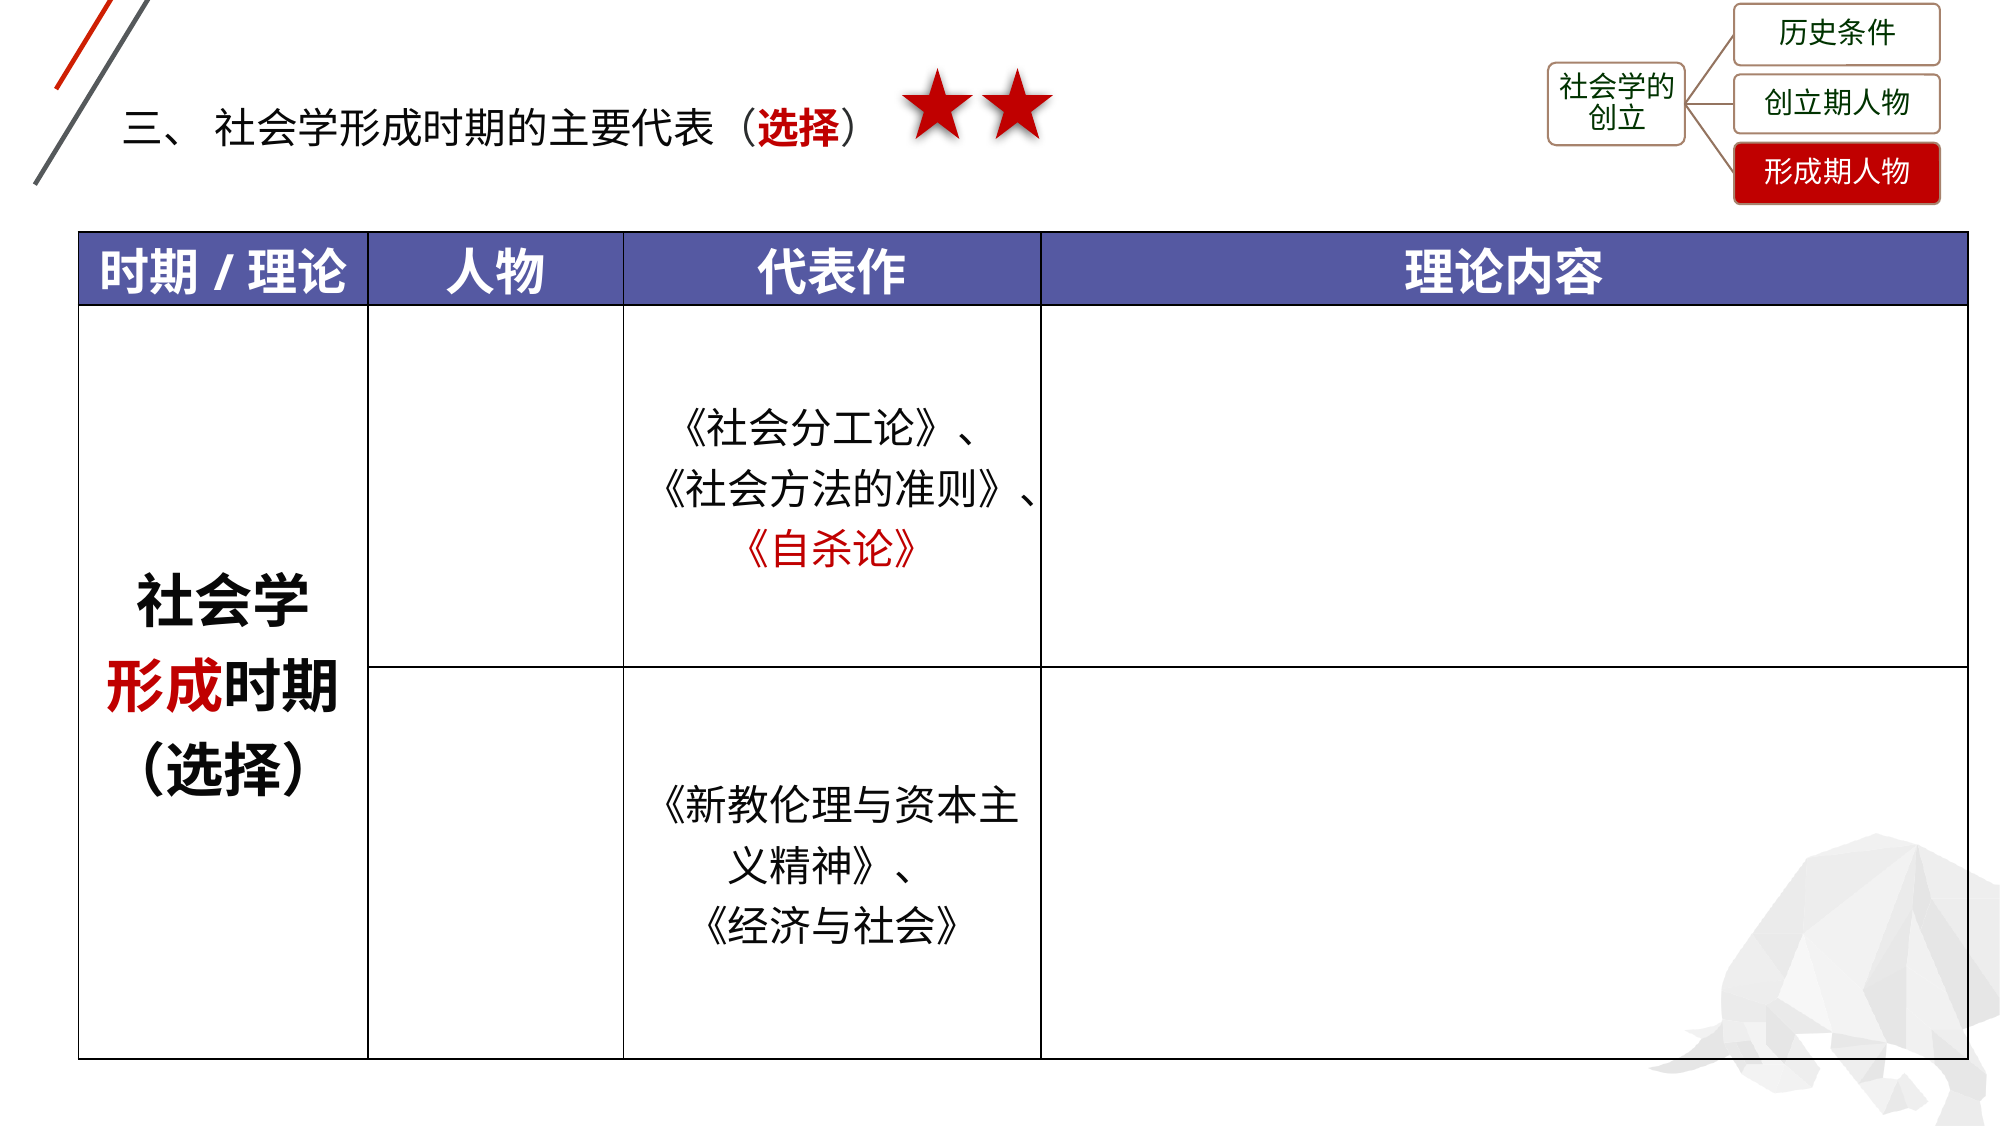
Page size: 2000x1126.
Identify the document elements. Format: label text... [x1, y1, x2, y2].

table_cell [1042, 668, 1967, 1058]
table_cell [369, 306, 623, 666]
table_cell 《新教伦理与资本主义精神》、 《经济与社会》 [624, 668, 1040, 1058]
table_cell [369, 668, 623, 1058]
table_header 人物 [369, 233, 623, 304]
text_box 三、 社会学形成时期的主要代表（选择） [106, 19, 898, 160]
table_header 时期/理论 [79, 233, 367, 304]
table_cell 《社会分工论》、《社会方法的准则》、《自杀论》 [624, 306, 1040, 666]
text_box [982, 68, 1053, 139]
table_header 理论内容 [1042, 233, 1967, 304]
text_box [902, 68, 973, 139]
table_cell [1042, 306, 1967, 666]
table_header 代表作 [624, 233, 1040, 304]
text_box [1436, 3, 2000, 205]
table_cell 社会学 形成时期 （选择） [79, 306, 367, 1058]
picture [1648, 833, 2000, 1126]
